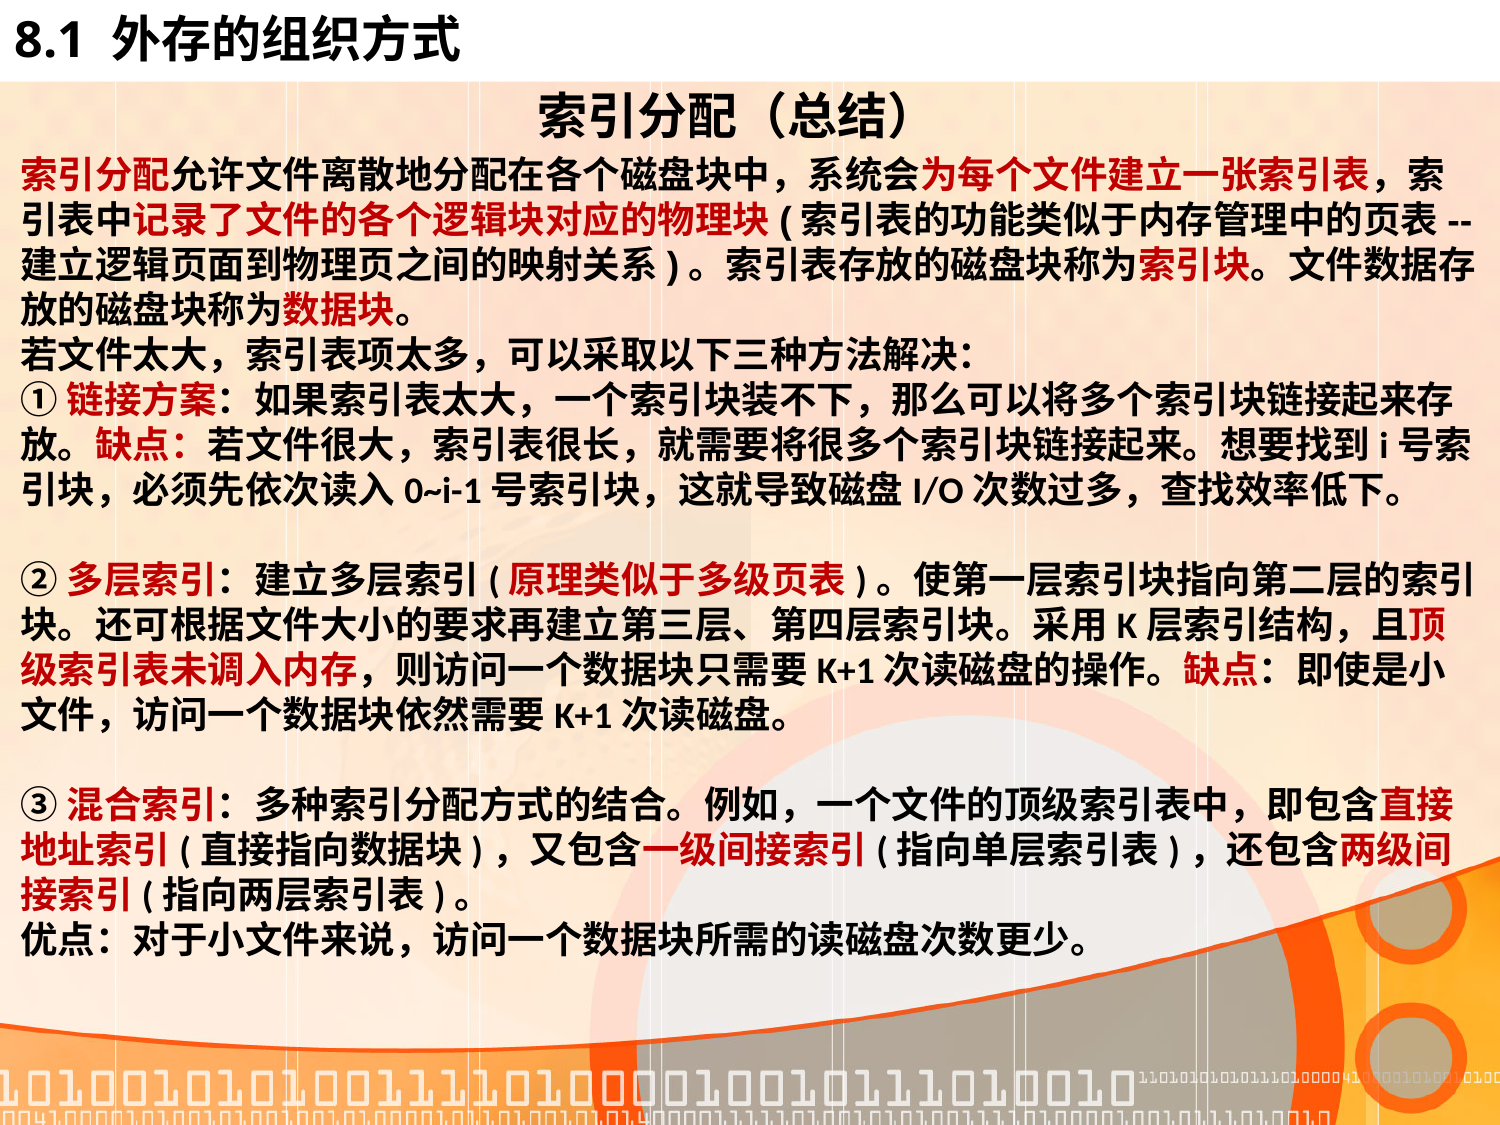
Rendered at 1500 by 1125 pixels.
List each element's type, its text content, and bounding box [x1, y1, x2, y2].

picture [0, 82, 1500, 1125]
text_box 索引分配允许文件离散地分配在各个磁盘块中，系统会为每个文件建立一张索引表，索引表中记录了文件的各个逻辑块对应的物理块(索引表的功能类似于内存管理中的页表--建立逻辑页面到物理页之间的映射关系)。索引表存放的磁盘块称为索引块。文件数据存放的磁盘块称为数据块。 若文件太大，索引表项太多，可以采取以下三种方法解决： ①链接方案：如果索引表太大，一个索引块装不下，那么可以将多个索引块链接起来存放。缺点：若文件很大，索引表很长，就需要将很多个索引块链接起来。想要找到i号索引块，必须先依次读入0~i-1号索引块，这就导致磁盘I/O次数过多，查找效率低下。 ②多层索引：建立多层索引(原理类似于多级页表)。使第一层索引块指向第二层的索引块。还可根据文件大小的要求再建立第三层、第四层索引块。采用K层索引结构，且顶级索引表未调入内存，则访问一个数据块只需要K+1次读磁盘的操作。缺点：即使是小文件，访问一个数据块依然需要K+1次读磁盘。 ③混合索引：多种索引分配方式的结合。例如，一个文件的顶级索引表中，即包含直接地址索引(直接指向数据块)，又包含一级间接索引(指向单层索引表)，还包含两级间接索引(指向两层索引表)。 优点：对于小文件来说，访问一个数据块所需的读磁盘次数更少。 [5, 144, 1495, 969]
title 8.1 外存的组织方式 [0, 0, 1500, 76]
list 索引分配（总结） [419, 77, 1057, 145]
